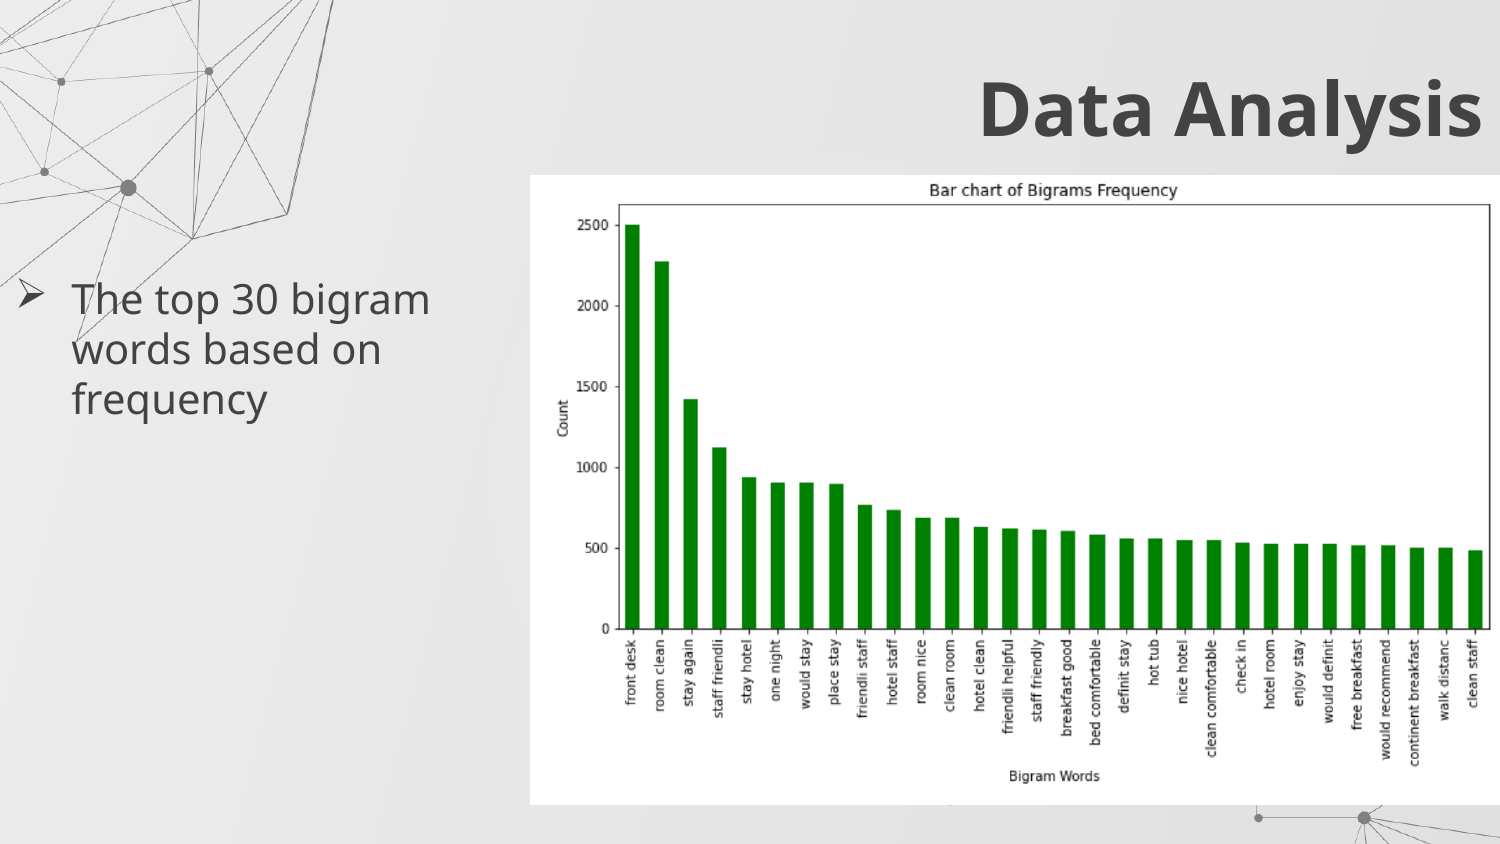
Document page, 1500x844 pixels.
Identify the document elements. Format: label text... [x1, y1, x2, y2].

subtitle The top 30 bigram words based on frequency [0, 258, 462, 422]
picture [0, 0, 1500, 49]
picture [0, 167, 1500, 844]
title Data Analysis [0, 49, 1500, 167]
